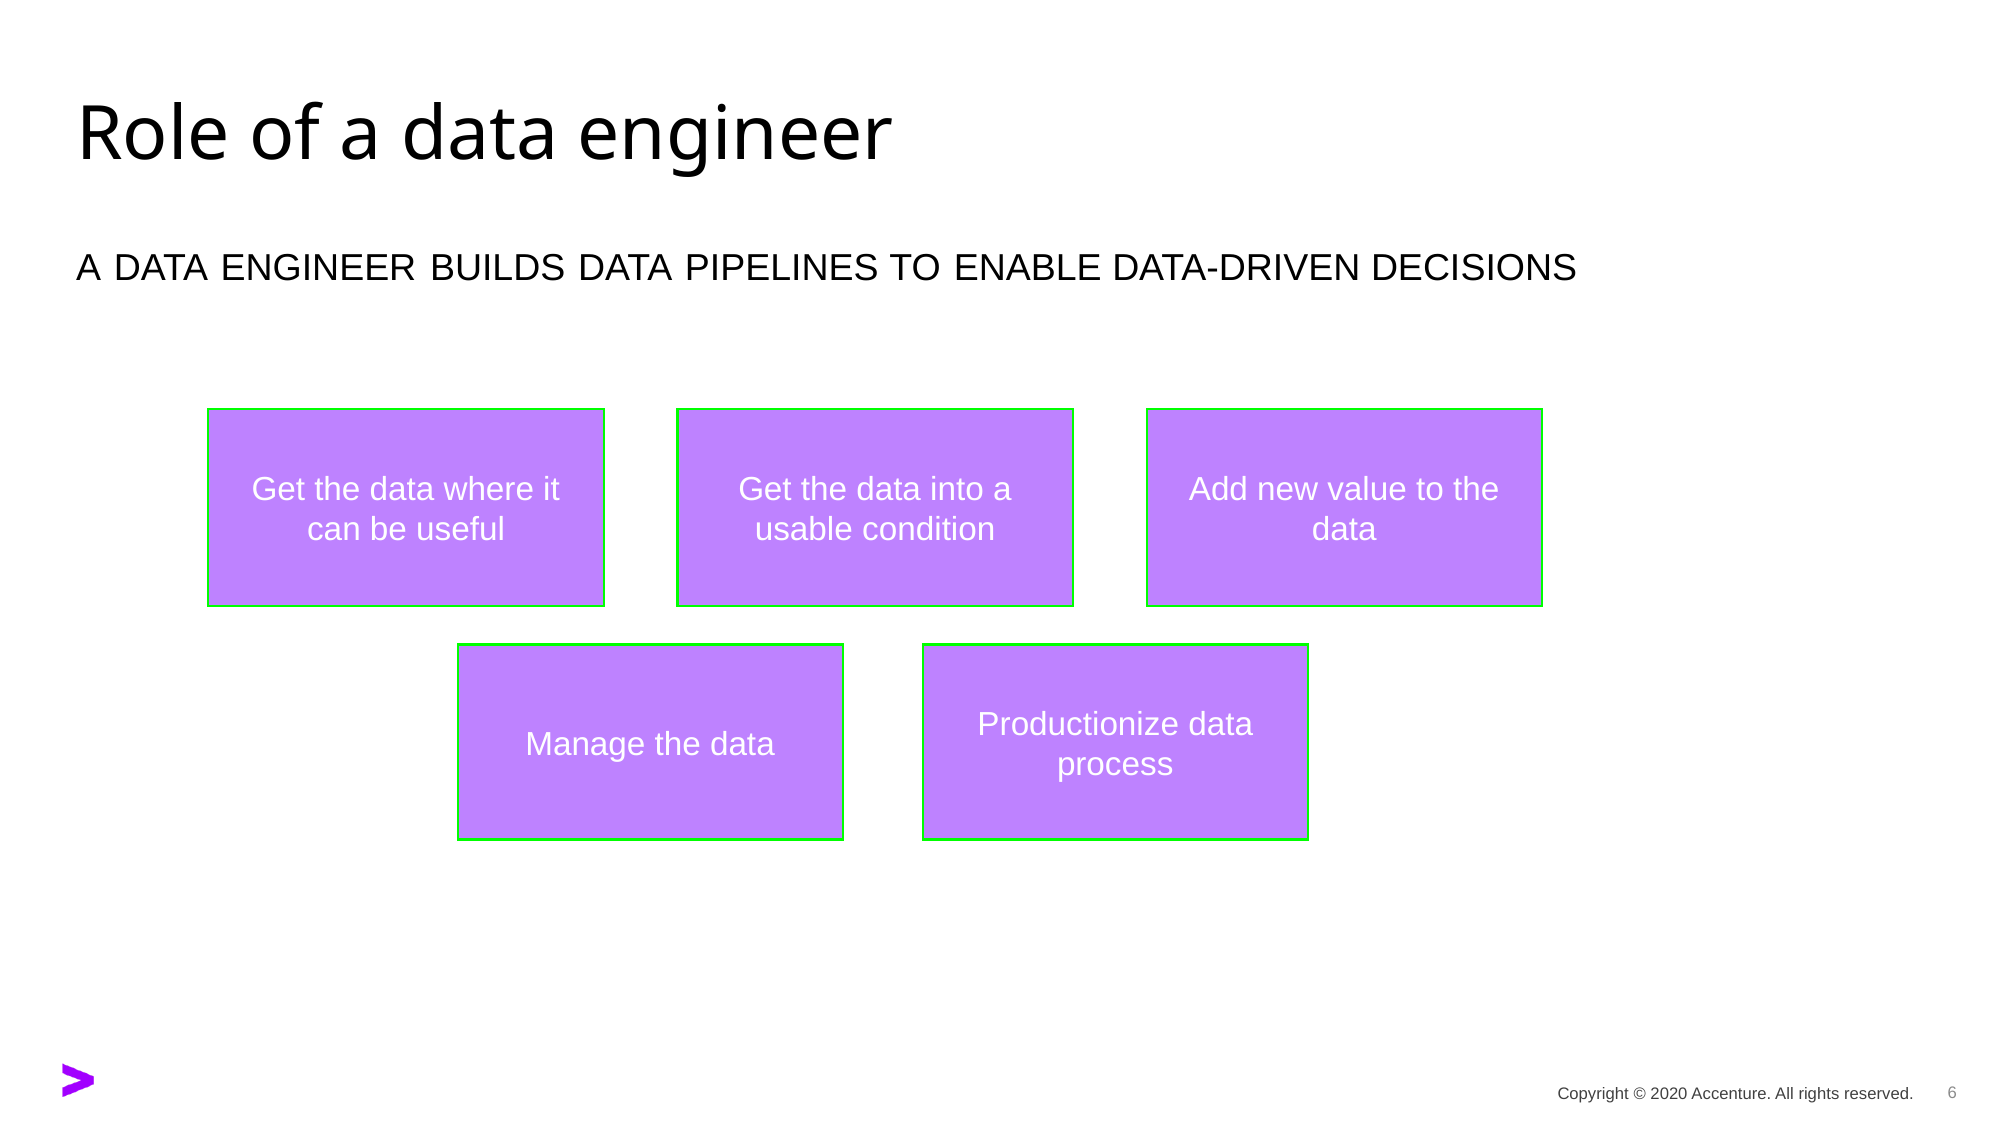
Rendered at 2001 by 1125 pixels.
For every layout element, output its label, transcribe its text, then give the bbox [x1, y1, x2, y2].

list A data engineer builds data pipelines to enable data-driven decisions [61, 235, 1938, 1054]
text_box Get the data where it can be useful [207, 408, 605, 607]
title Role of a data engineer [62, 56, 1938, 218]
slide_number 6 [1921, 1075, 1984, 1110]
picture [62, 1063, 94, 1097]
text_box Productionize data process [922, 643, 1309, 841]
text_box Get the data into a usable condition [676, 408, 1074, 607]
text_box Add new value to the data [1146, 408, 1543, 607]
text_box Manage the data [457, 643, 844, 841]
